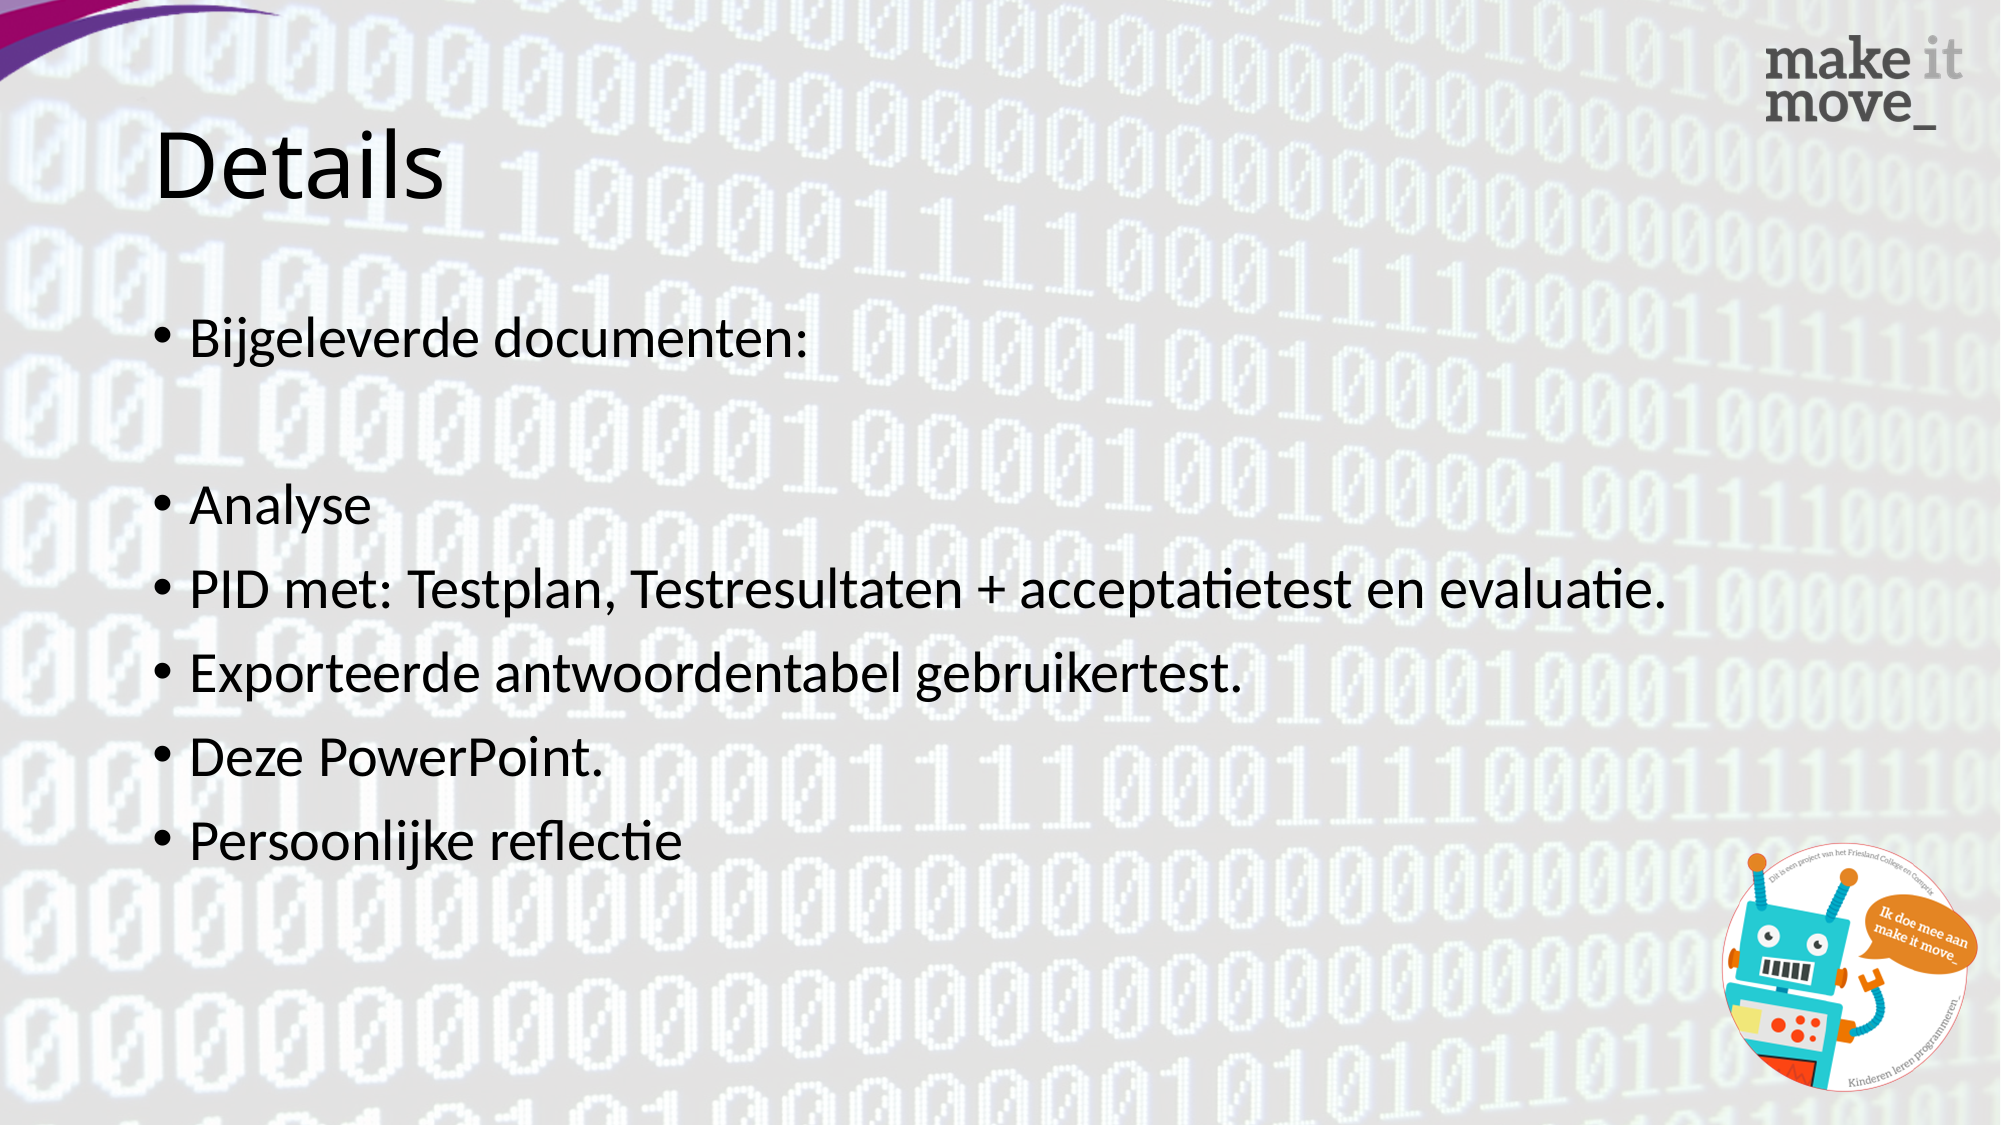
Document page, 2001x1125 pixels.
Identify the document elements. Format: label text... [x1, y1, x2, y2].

picture [0, 0, 2001, 1125]
title Details [137, 59, 1863, 278]
list Bijgeleverde documenten: Analyse PID met: Testplan, Testresultaten + acceptatietest en evaluatie. Exporteerde antwoordentabel gebruikertest. Deze PowerPoint. Persoonlijke reflectie [137, 299, 1863, 1014]
